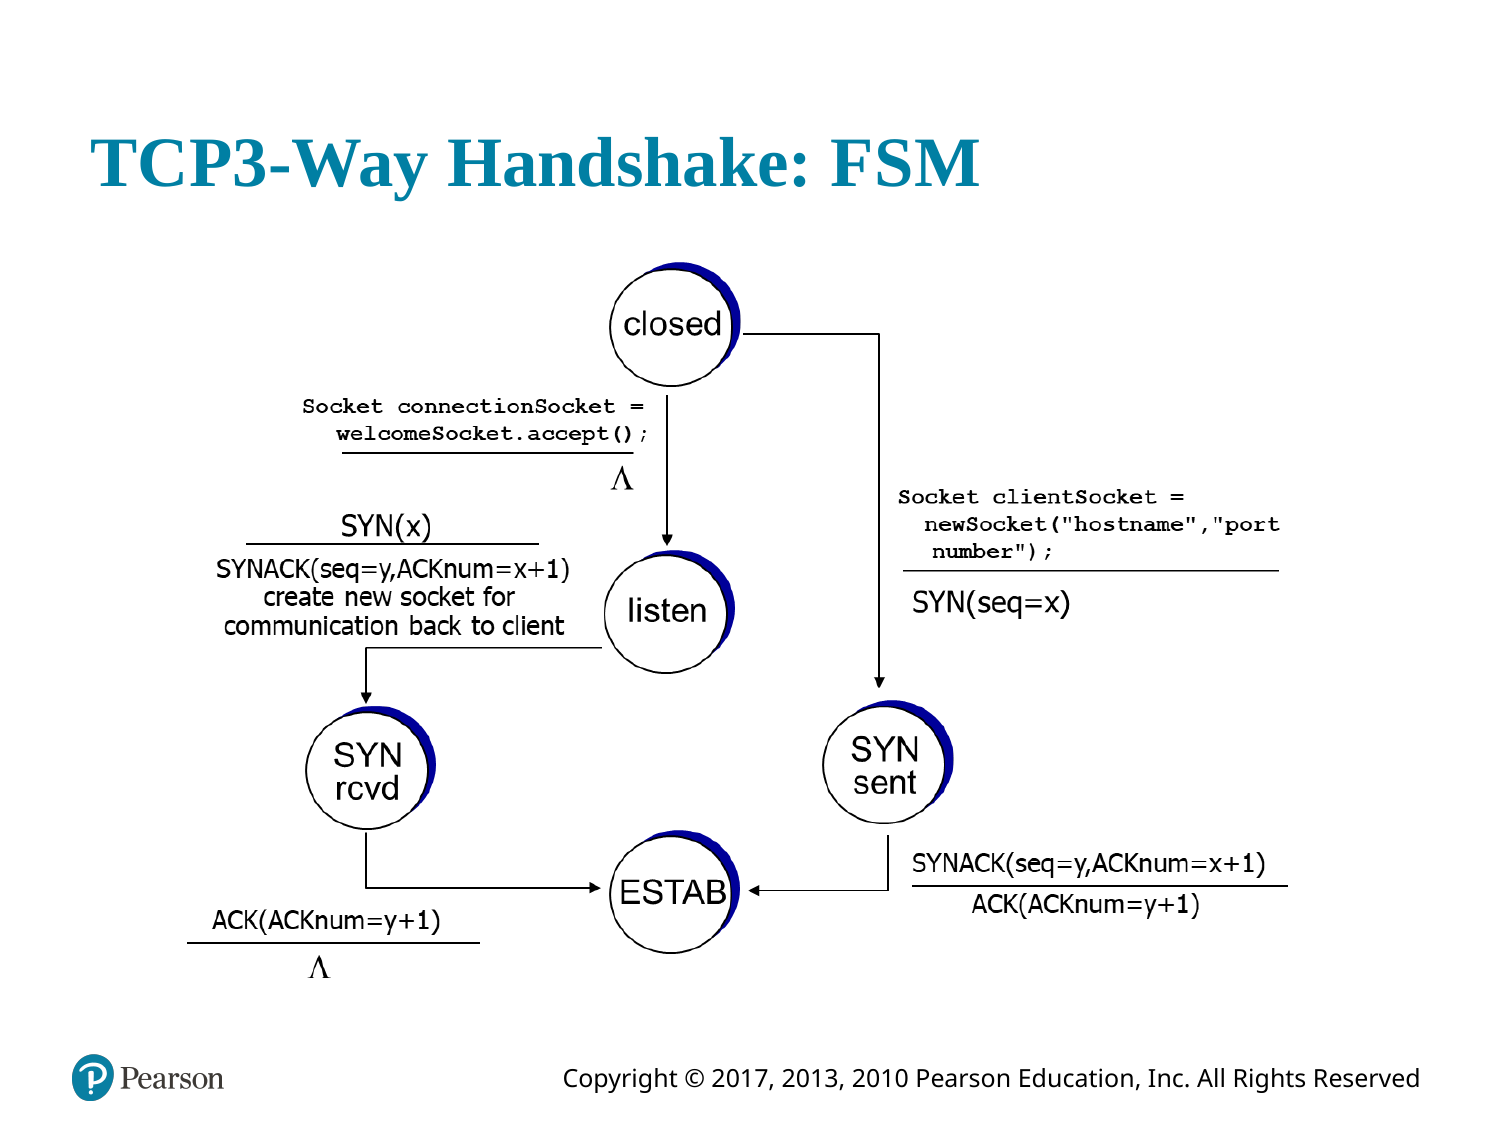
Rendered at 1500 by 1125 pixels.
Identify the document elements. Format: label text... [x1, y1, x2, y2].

picture [72, 1087, 83, 1101]
picture [80, 1063, 106, 1088]
title T C P 3-Way Handshake: F S M [75, 0, 1425, 216]
picture [72, 1054, 88, 1070]
picture [187, 262, 1313, 1007]
picture [98, 1054, 224, 1101]
